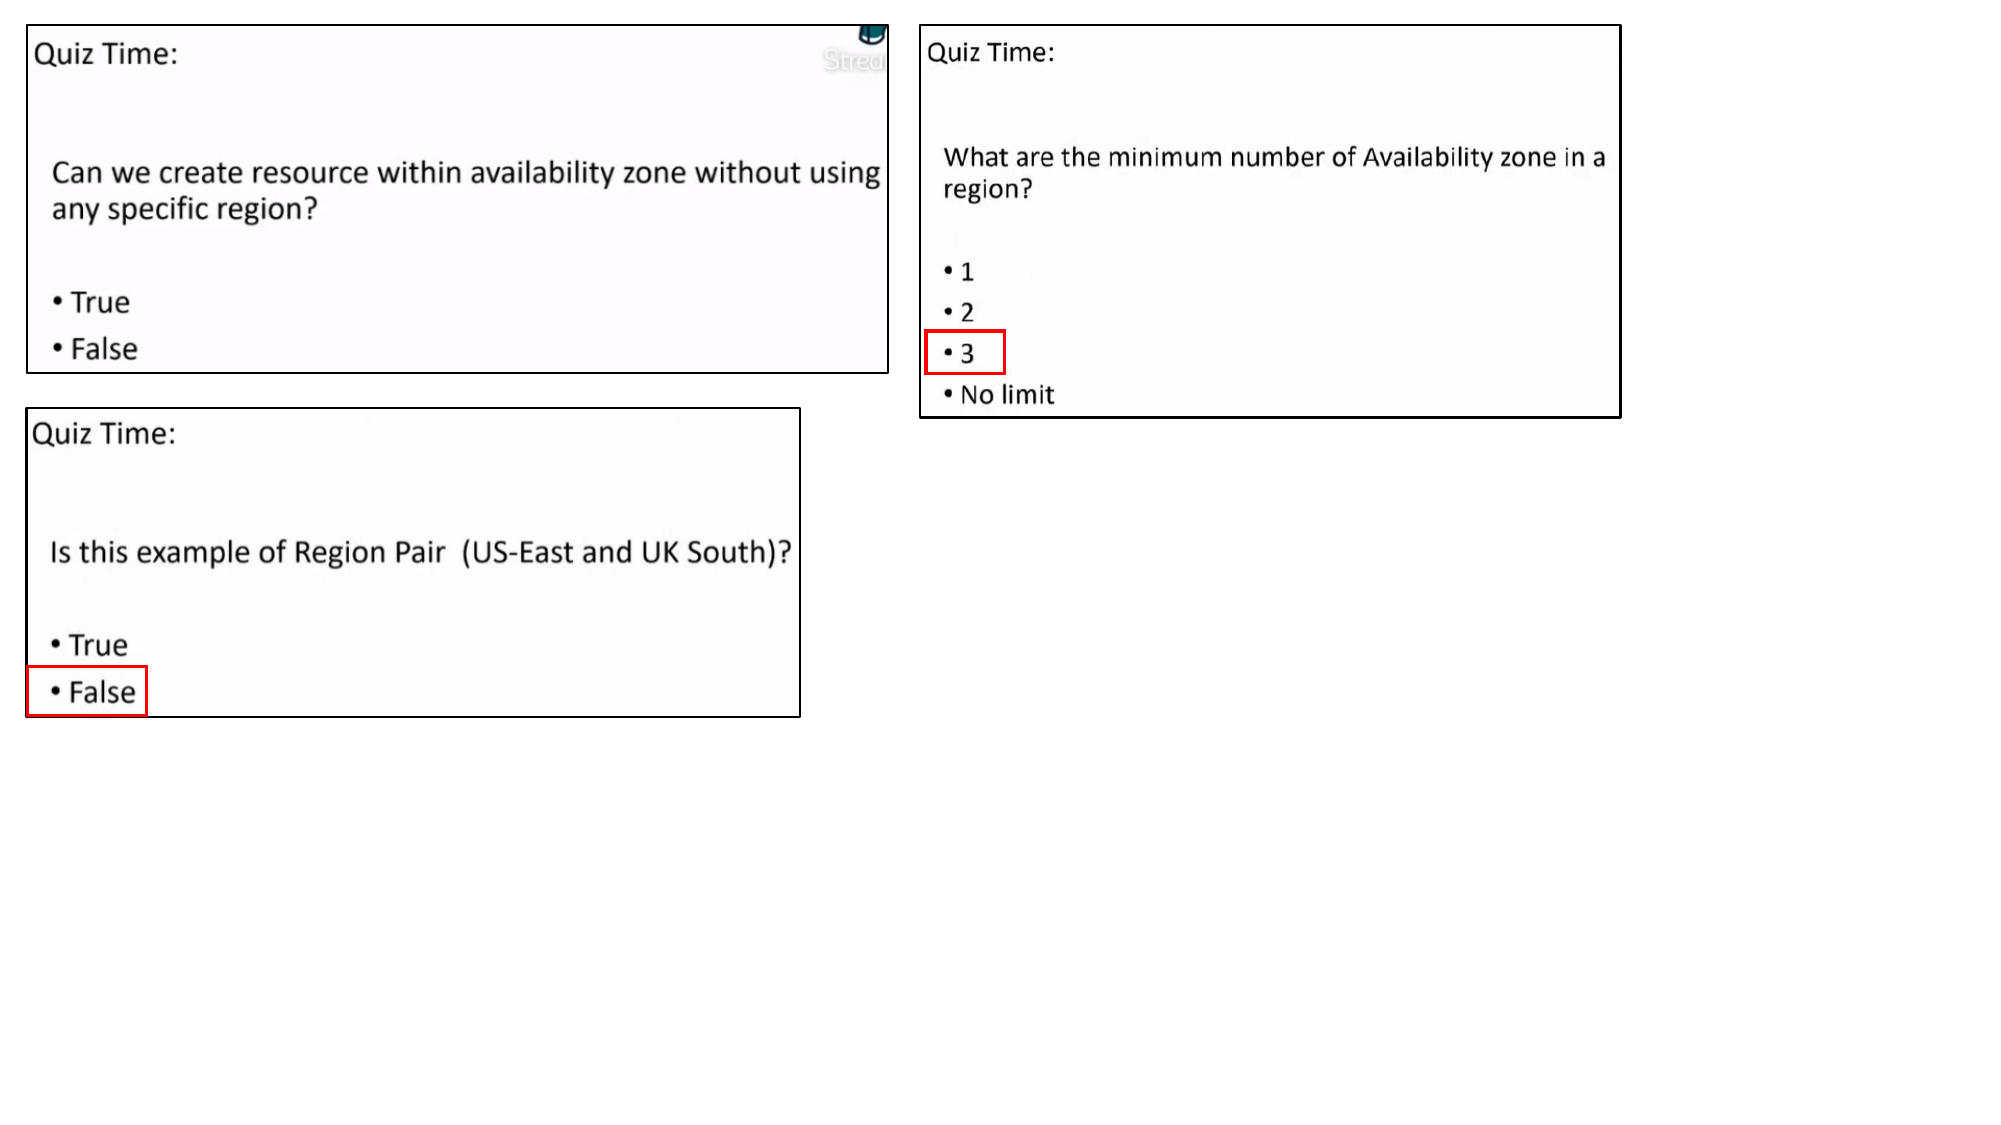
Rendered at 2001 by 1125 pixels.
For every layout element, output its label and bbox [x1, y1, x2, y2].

picture [27, 409, 799, 716]
picture [27, 26, 887, 372]
picture [921, 26, 1620, 417]
